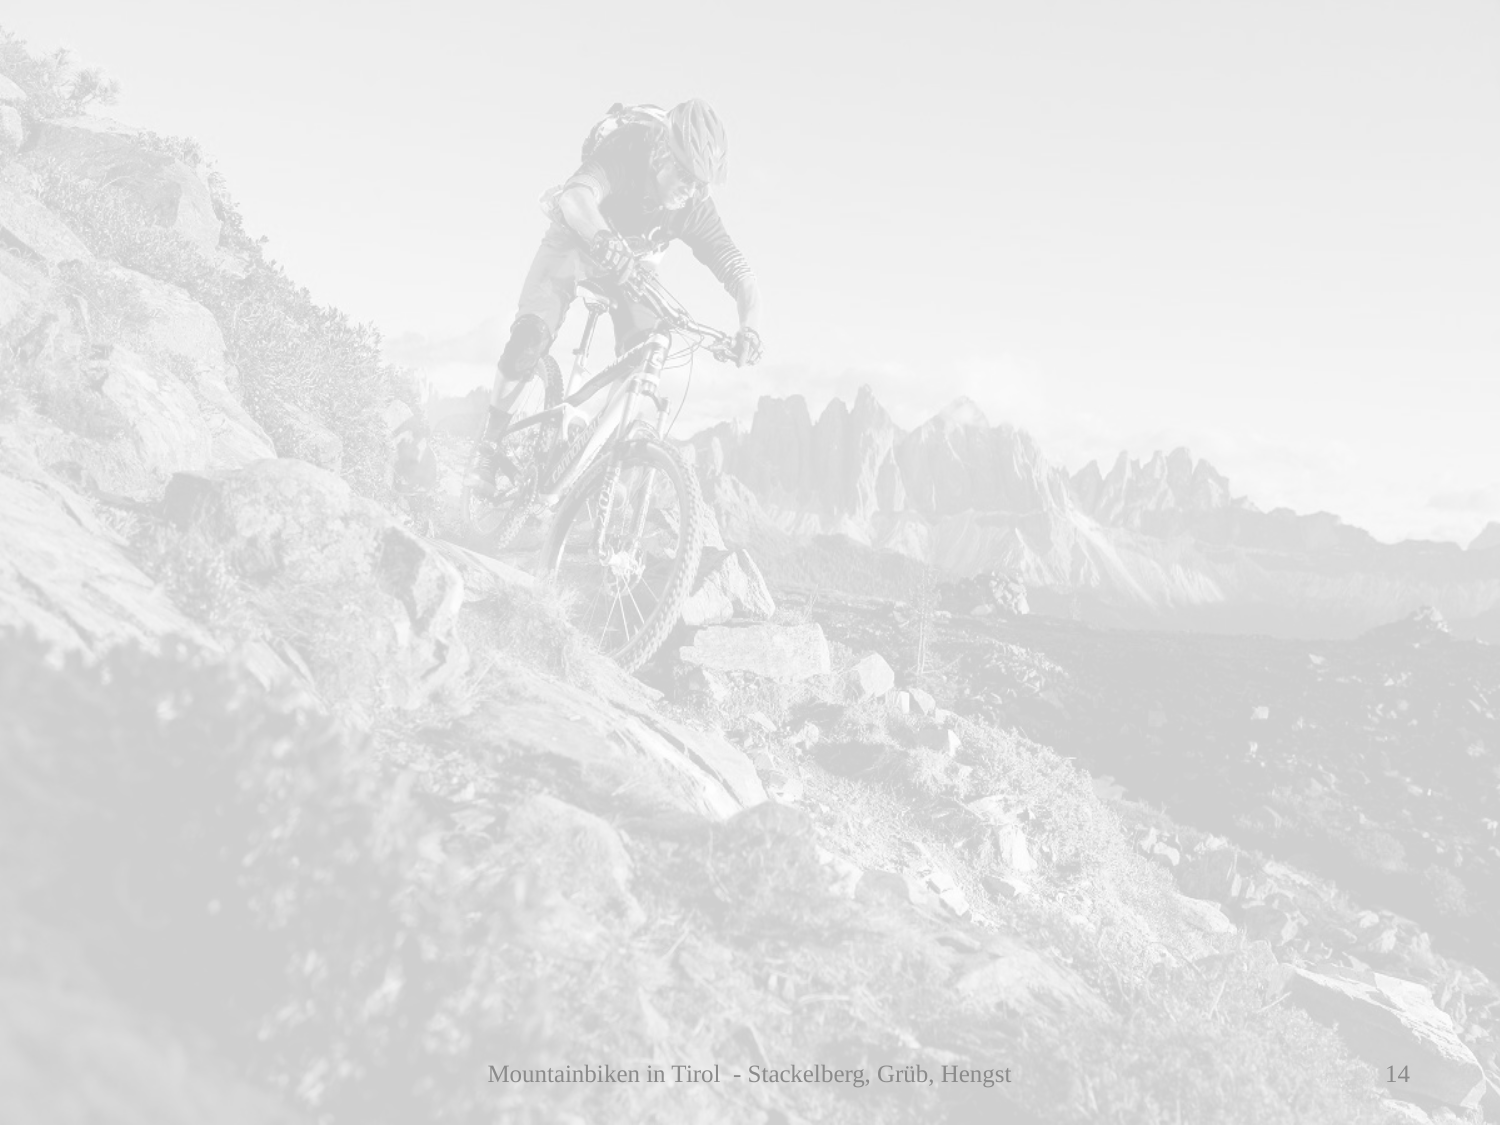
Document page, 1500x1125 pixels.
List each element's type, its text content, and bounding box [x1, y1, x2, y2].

footer Mountainbiken in Tirol - Stackelberg, Grüb, Hengst [431, 1042, 1069, 1103]
slide_number 14 [1074, 1042, 1425, 1103]
